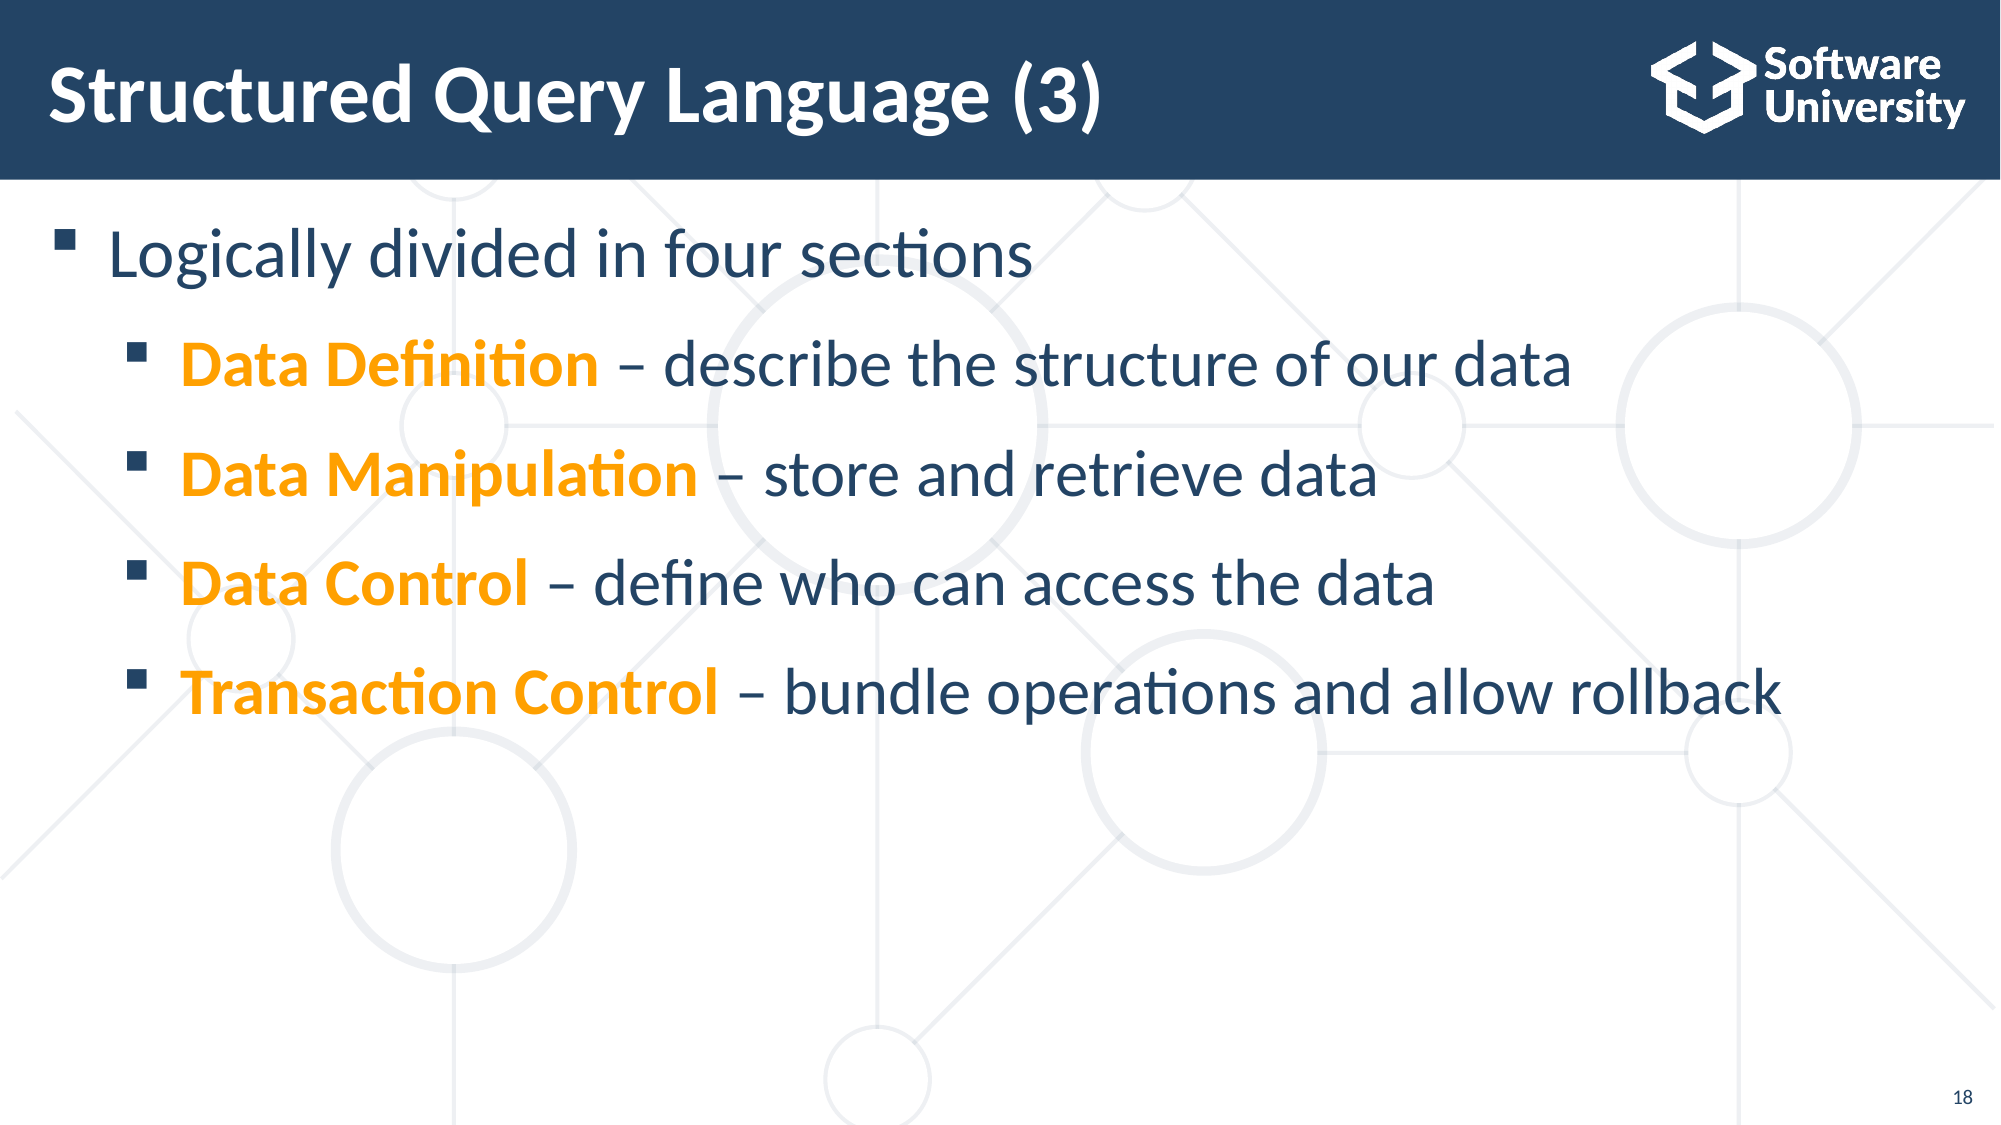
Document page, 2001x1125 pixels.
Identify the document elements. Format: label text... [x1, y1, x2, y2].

list Logically divided in four sections Data Definition – describe the structure of our data Data Manipulation – store and retrieve data Data Control – define who can access the data Transaction Control – bundle operations and allow rollback [31, 196, 1970, 1104]
slide_number 18 [1927, 1067, 1989, 1117]
title Structured Query Language (3) [31, 16, 1625, 162]
picture [1651, 41, 1966, 134]
